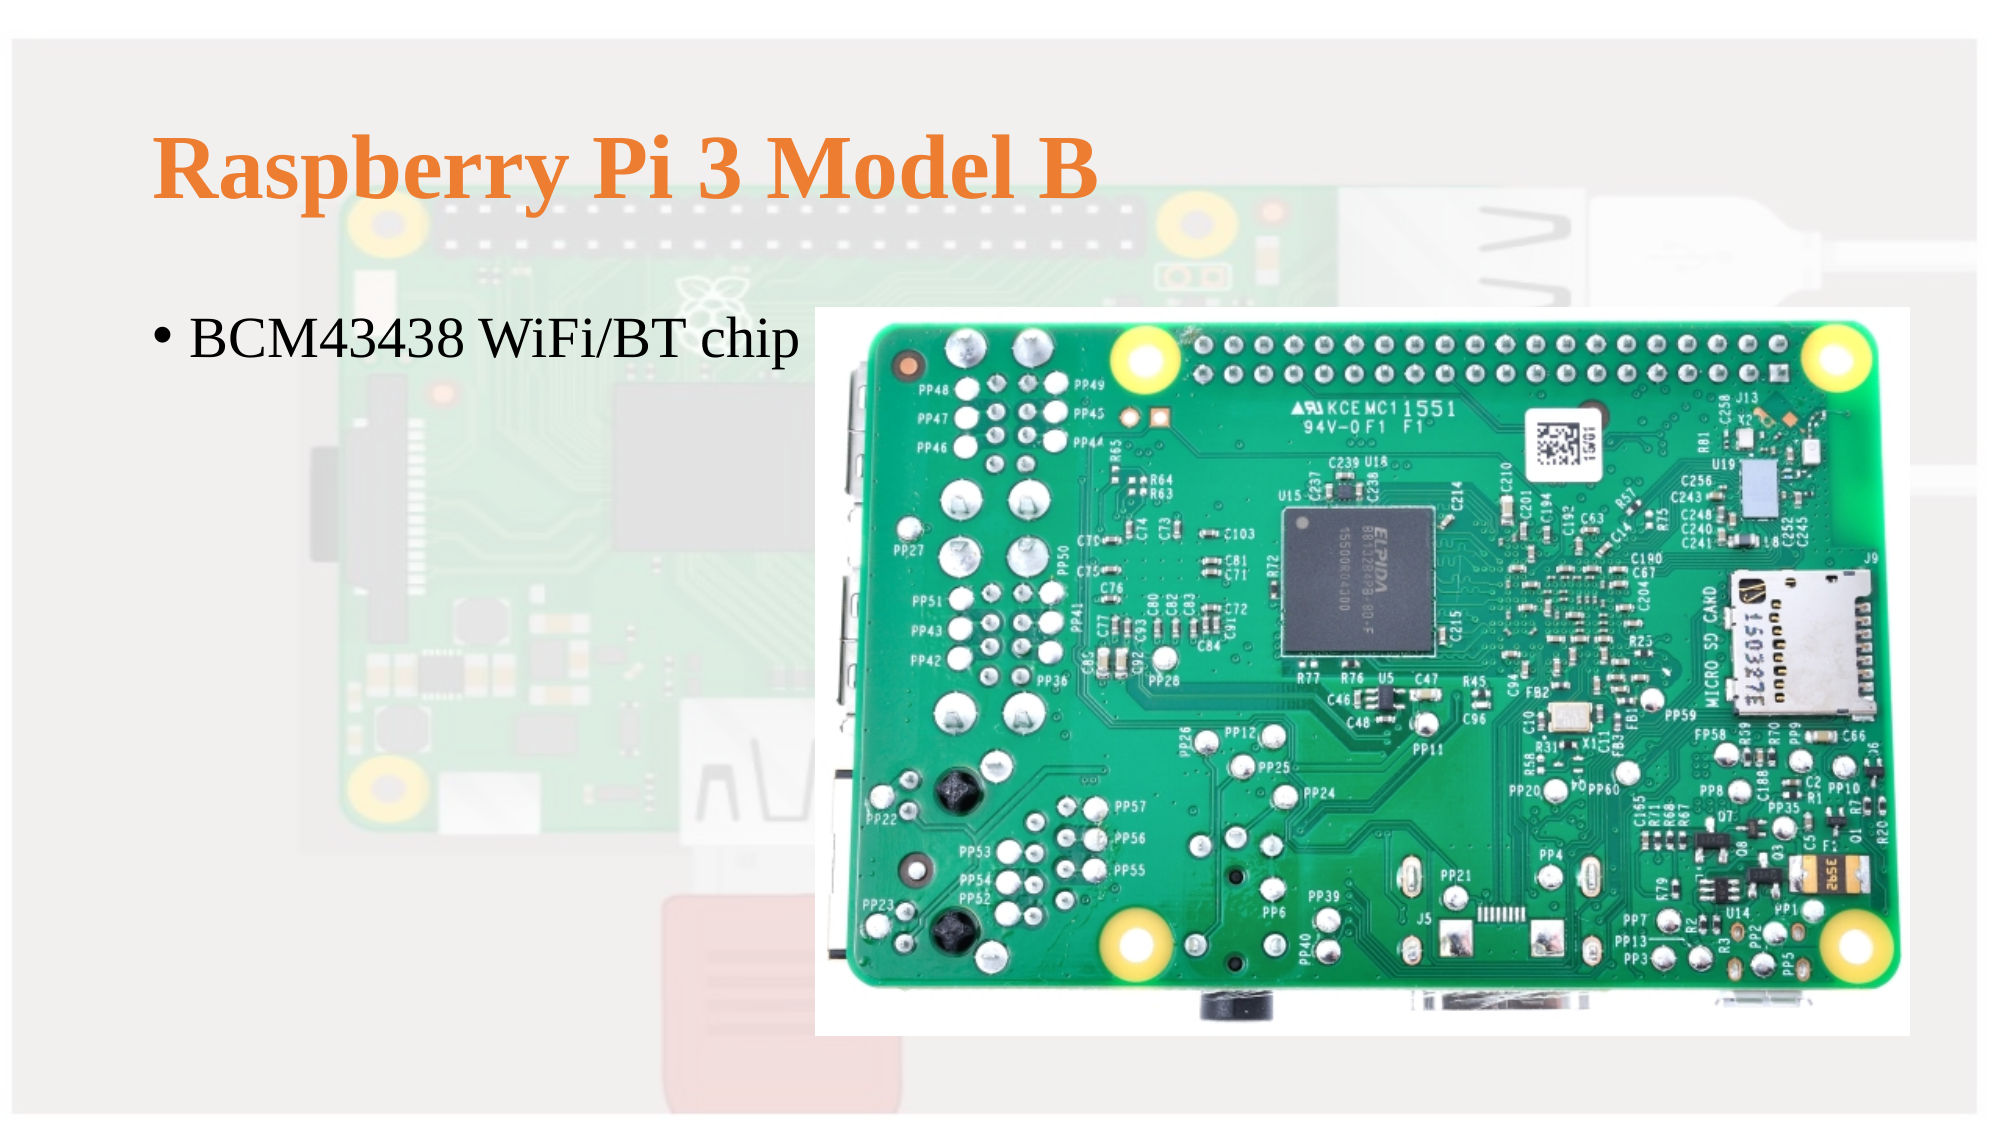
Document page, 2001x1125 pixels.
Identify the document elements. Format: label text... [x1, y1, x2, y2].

title Raspberry Pi 3 Model B [137, 59, 1863, 278]
list BCM43438 WiFi/BT chip [137, 299, 1863, 1014]
picture [815, 307, 1910, 1036]
